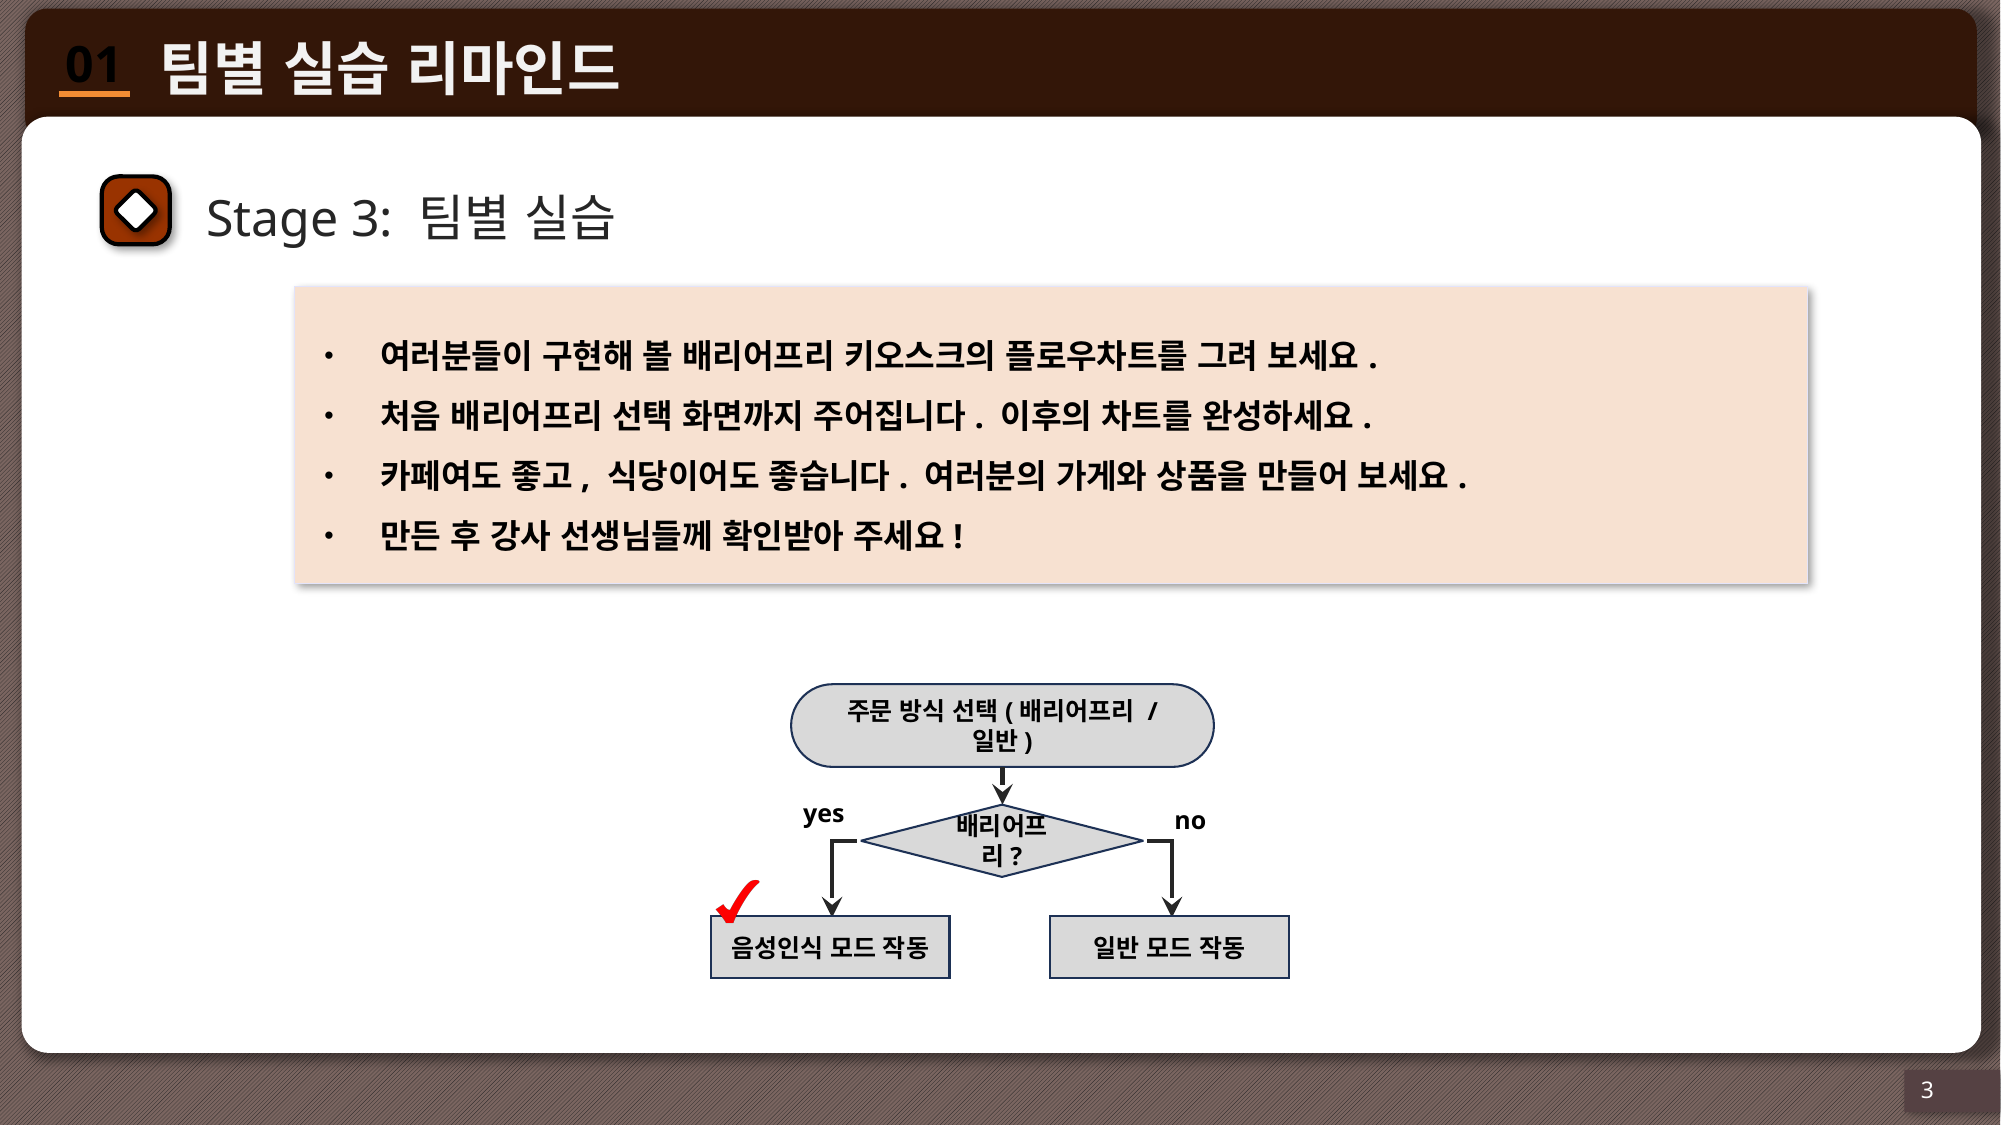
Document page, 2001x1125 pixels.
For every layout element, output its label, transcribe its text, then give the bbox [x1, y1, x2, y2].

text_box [710, 684, 1290, 979]
picture [715, 879, 760, 924]
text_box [101, 175, 1430, 257]
text_box 여러분들이 구현해 볼 배리어프리 키오스크의 플로우차트를 그려 보세요. 처음 배리어프리 선택 화면까지 주어집니다. 이후의 차트를 완성하세요. 카페여도 좋고, 식당이어도 좋습니다. 여러분의 가게와 상품을 만들어 보세요. 만든 후 강사 선생님들께 확인받아 주세요! [294, 286, 1808, 584]
